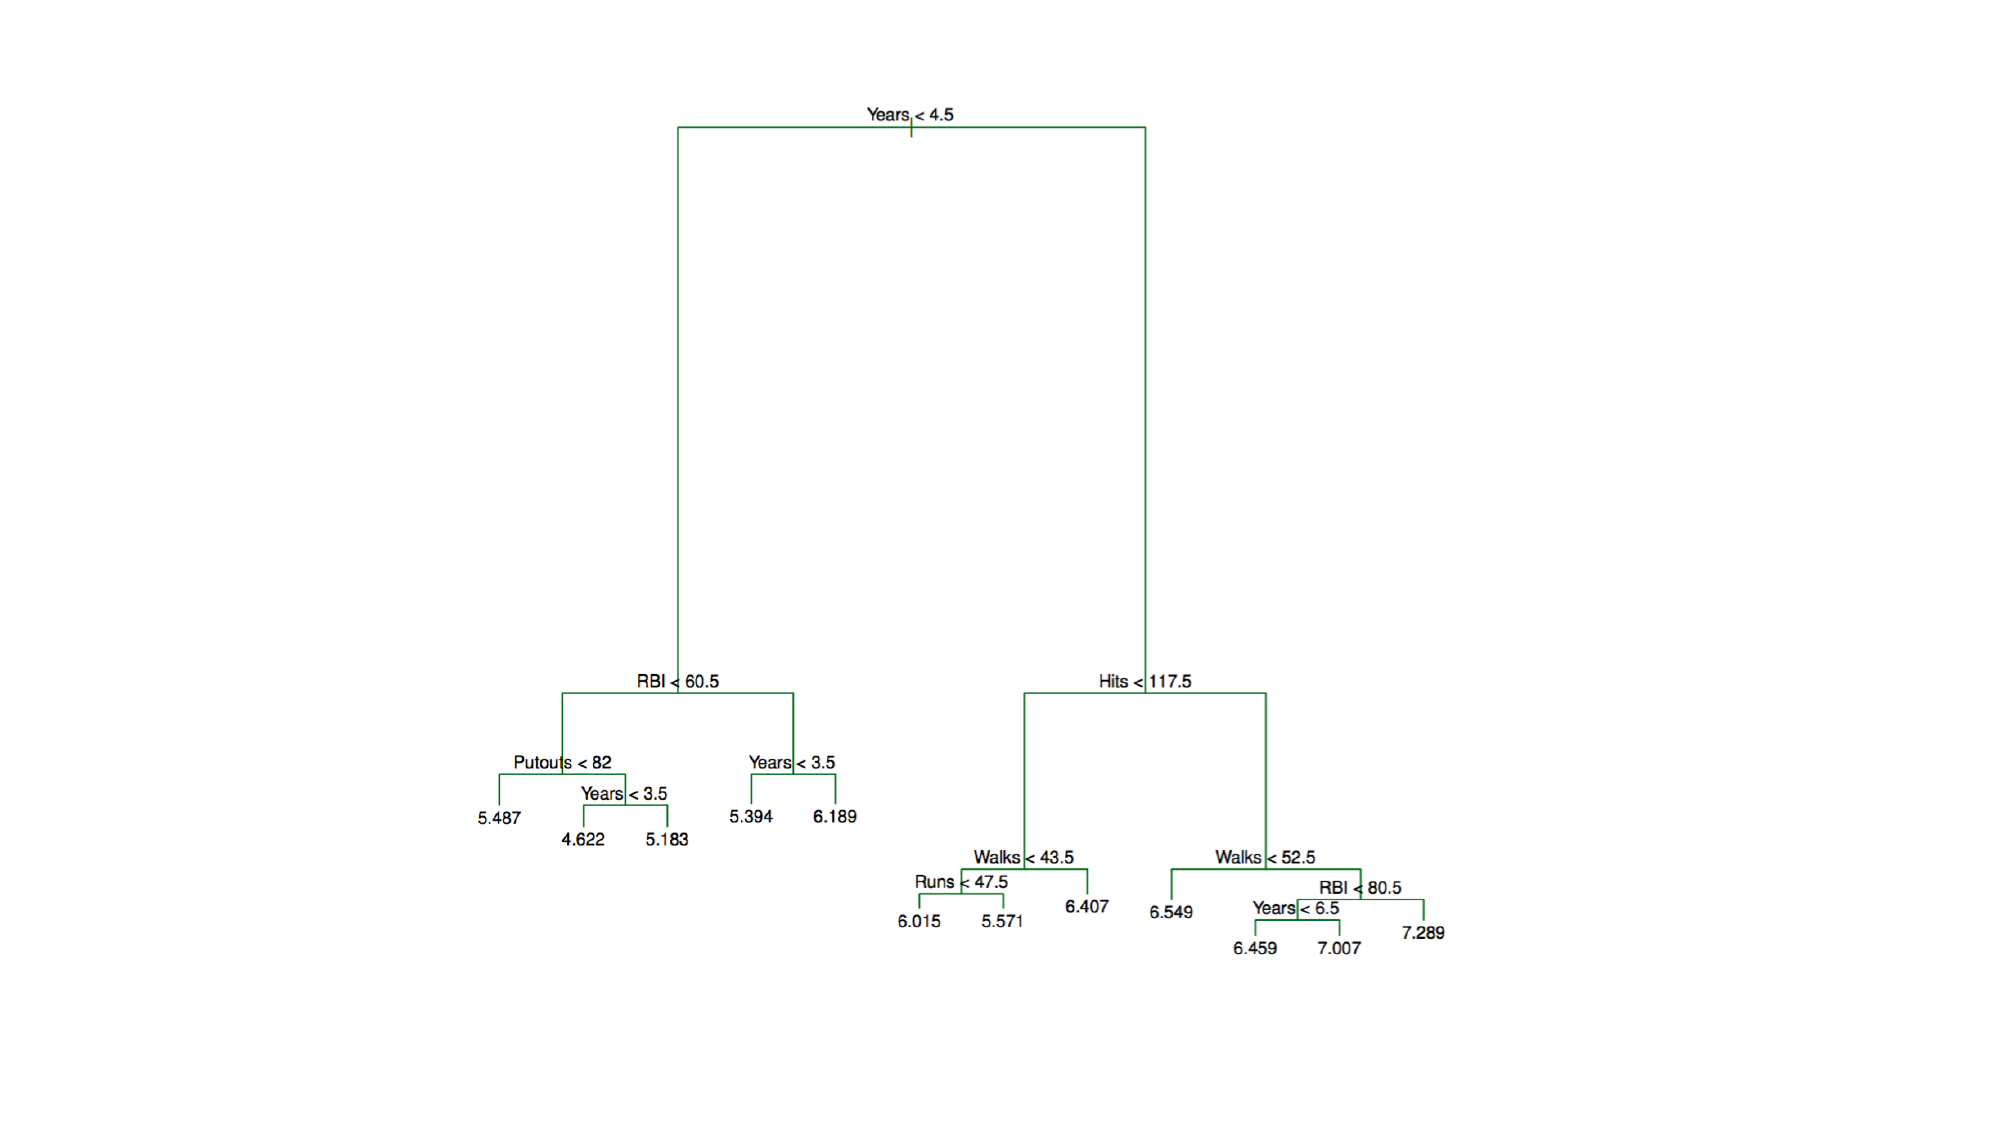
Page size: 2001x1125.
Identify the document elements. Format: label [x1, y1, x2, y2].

list [346, 79, 1511, 994]
